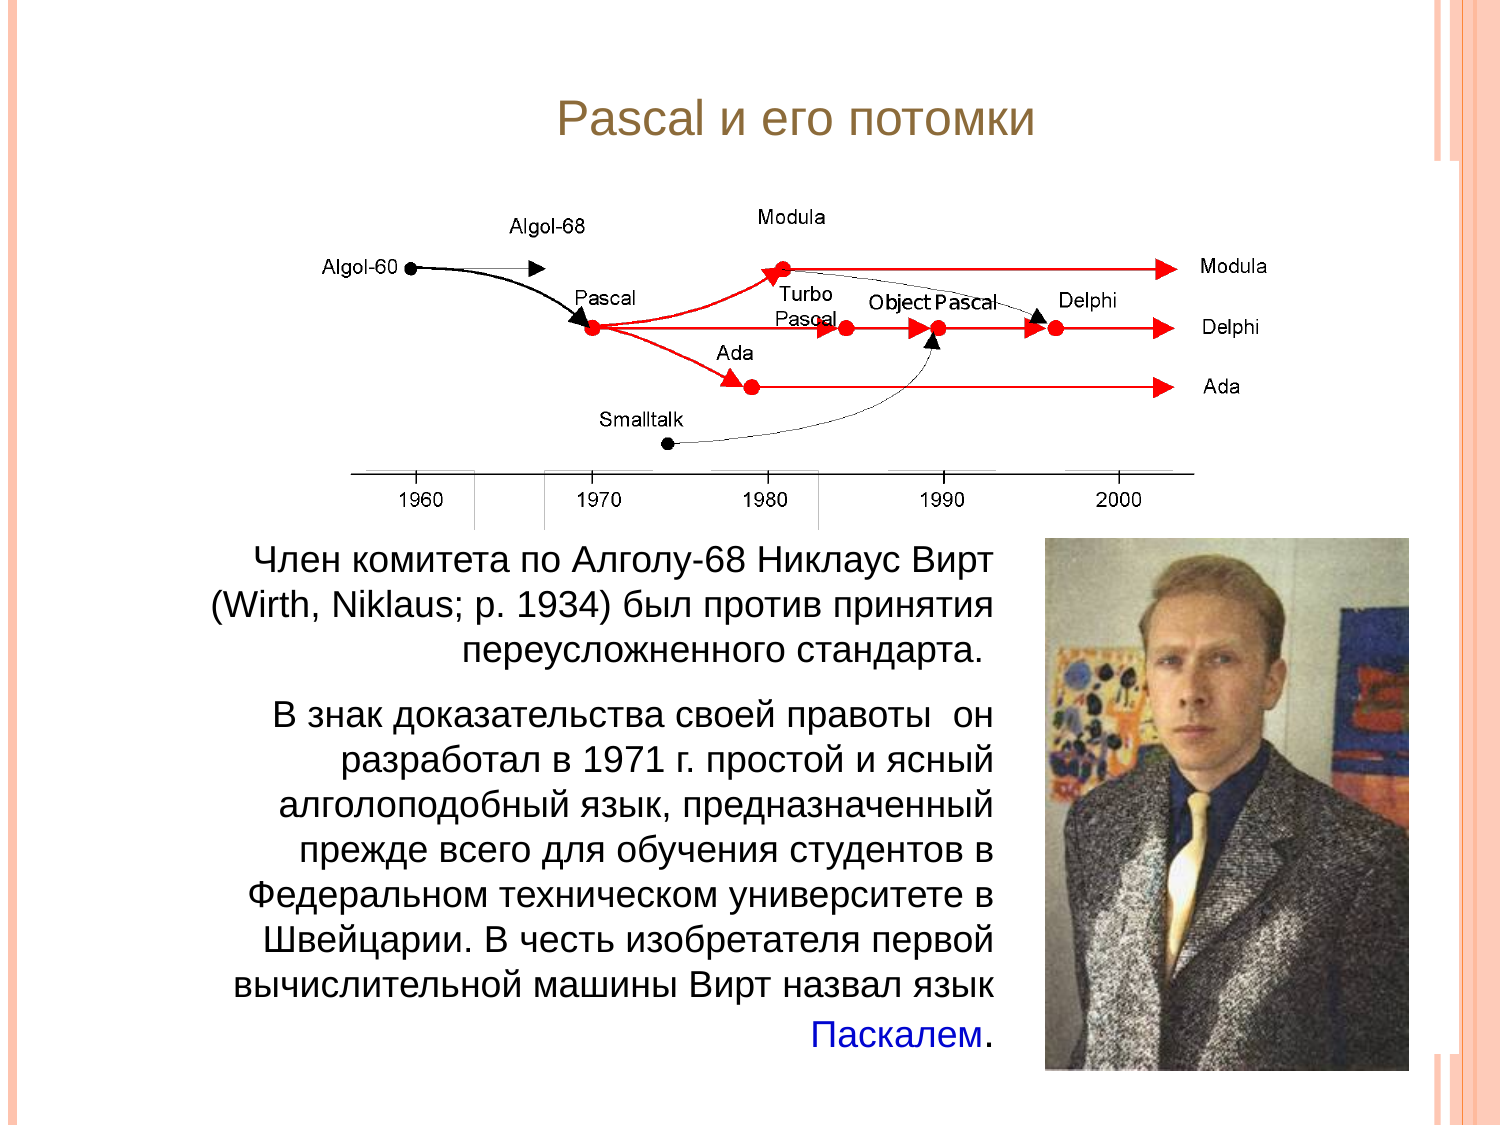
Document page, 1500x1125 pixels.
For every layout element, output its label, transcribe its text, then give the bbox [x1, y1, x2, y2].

picture [300, 196, 1293, 532]
picture [1045, 538, 1410, 1071]
text_box [183, 160, 1459, 1054]
text_box Pascal и его потомки [277, 78, 1315, 154]
text_box Член комитета по Алголу-68 Никлаус Вирт (Wirth, Niklaus; р. 1934) был против принятия переусложненного стандарта. В знак доказательства своей правоты он разработал в 1971 г. простой и ясный алголоподобный язык, предназначенный прежде всего для обучения студентов в Федеральном техническом университете в Швейцарии. В честь изобретателя первой вычислительной машины Вирт назвал язык Паскалем. [183, 527, 1010, 1066]
